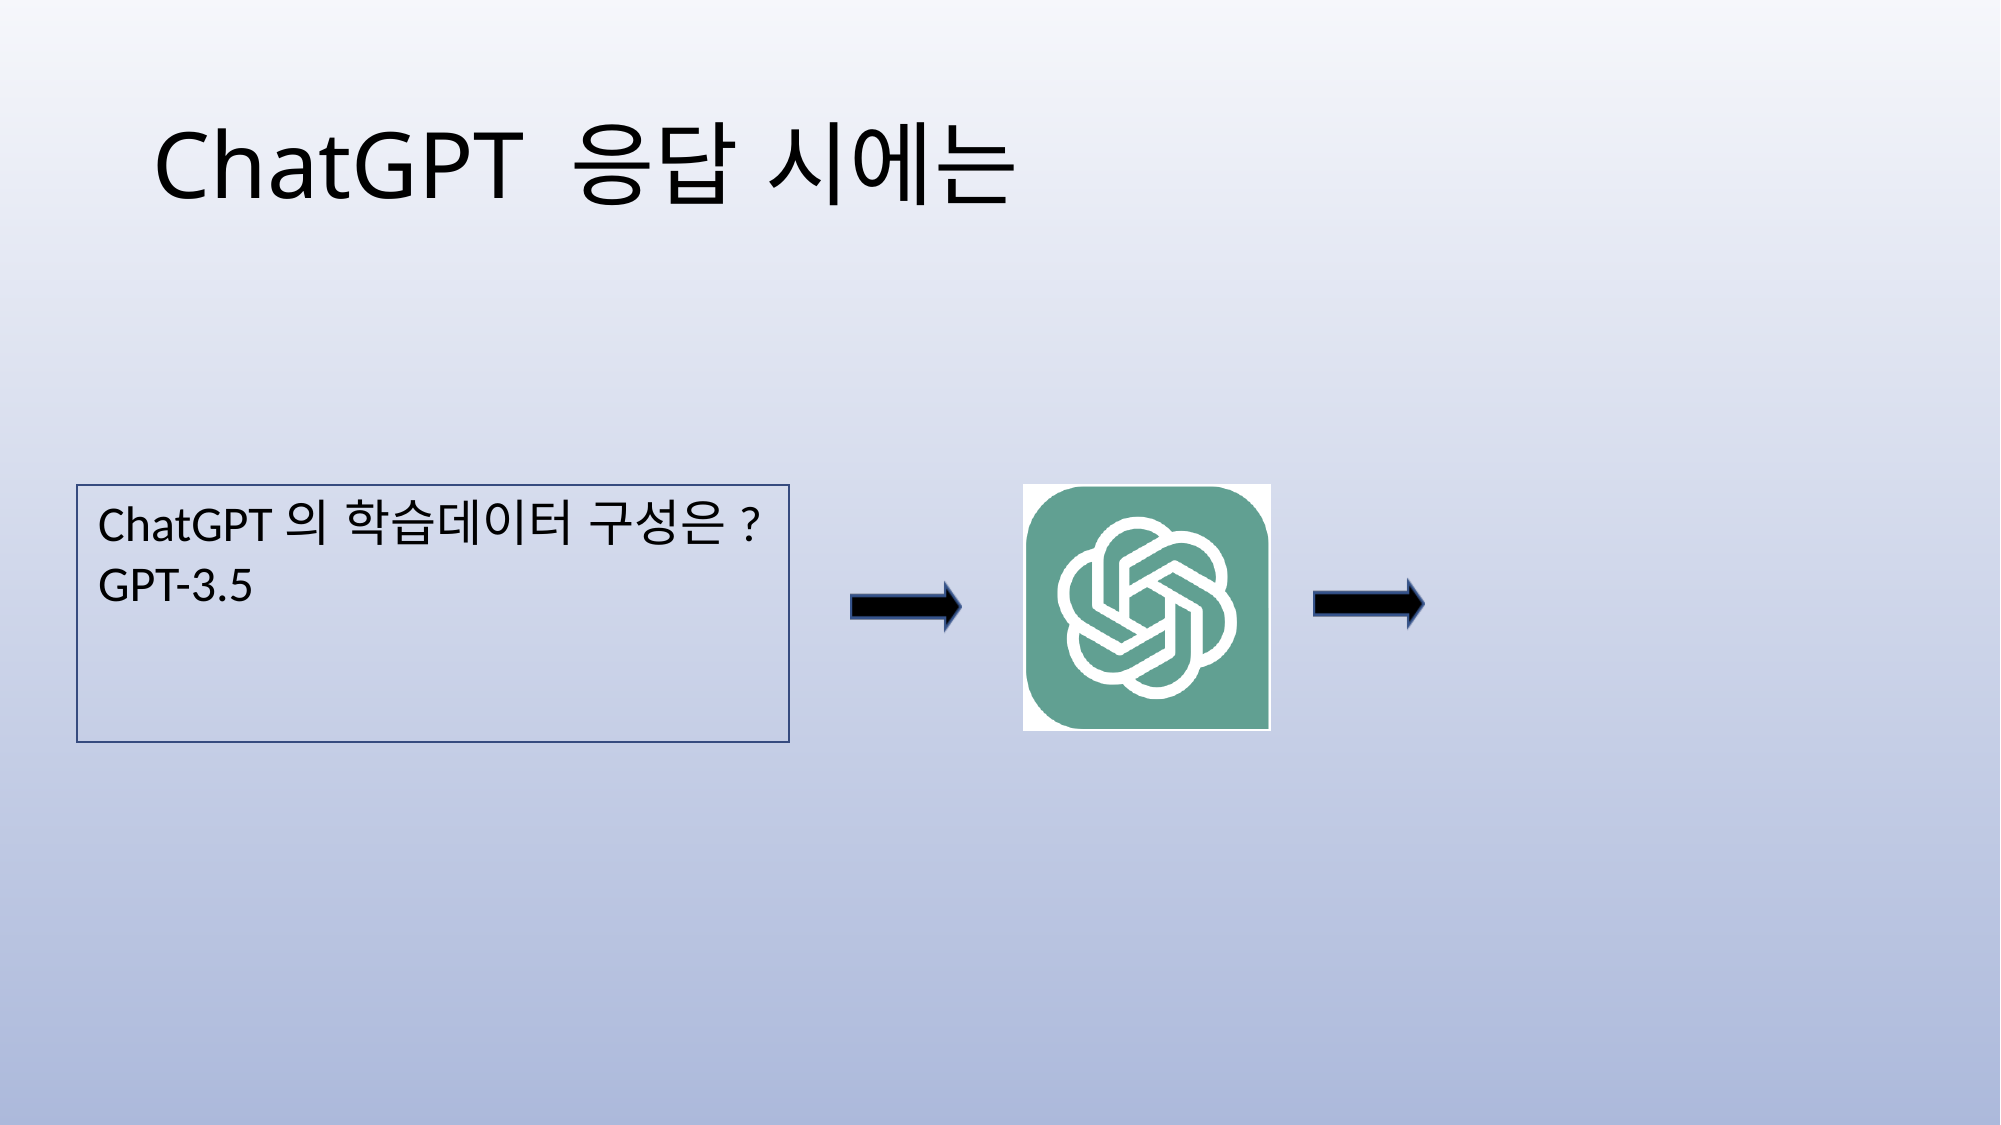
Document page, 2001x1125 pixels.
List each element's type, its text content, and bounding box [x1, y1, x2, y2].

picture [1023, 484, 1271, 731]
picture [1313, 577, 1425, 631]
text_box ChatGPT의 학습데이터 구성은? GPT-3.5 [83, 484, 777, 620]
text_box [76, 484, 790, 743]
picture [850, 580, 962, 634]
title ChatGPT 응답 시에는 [137, 59, 1863, 278]
